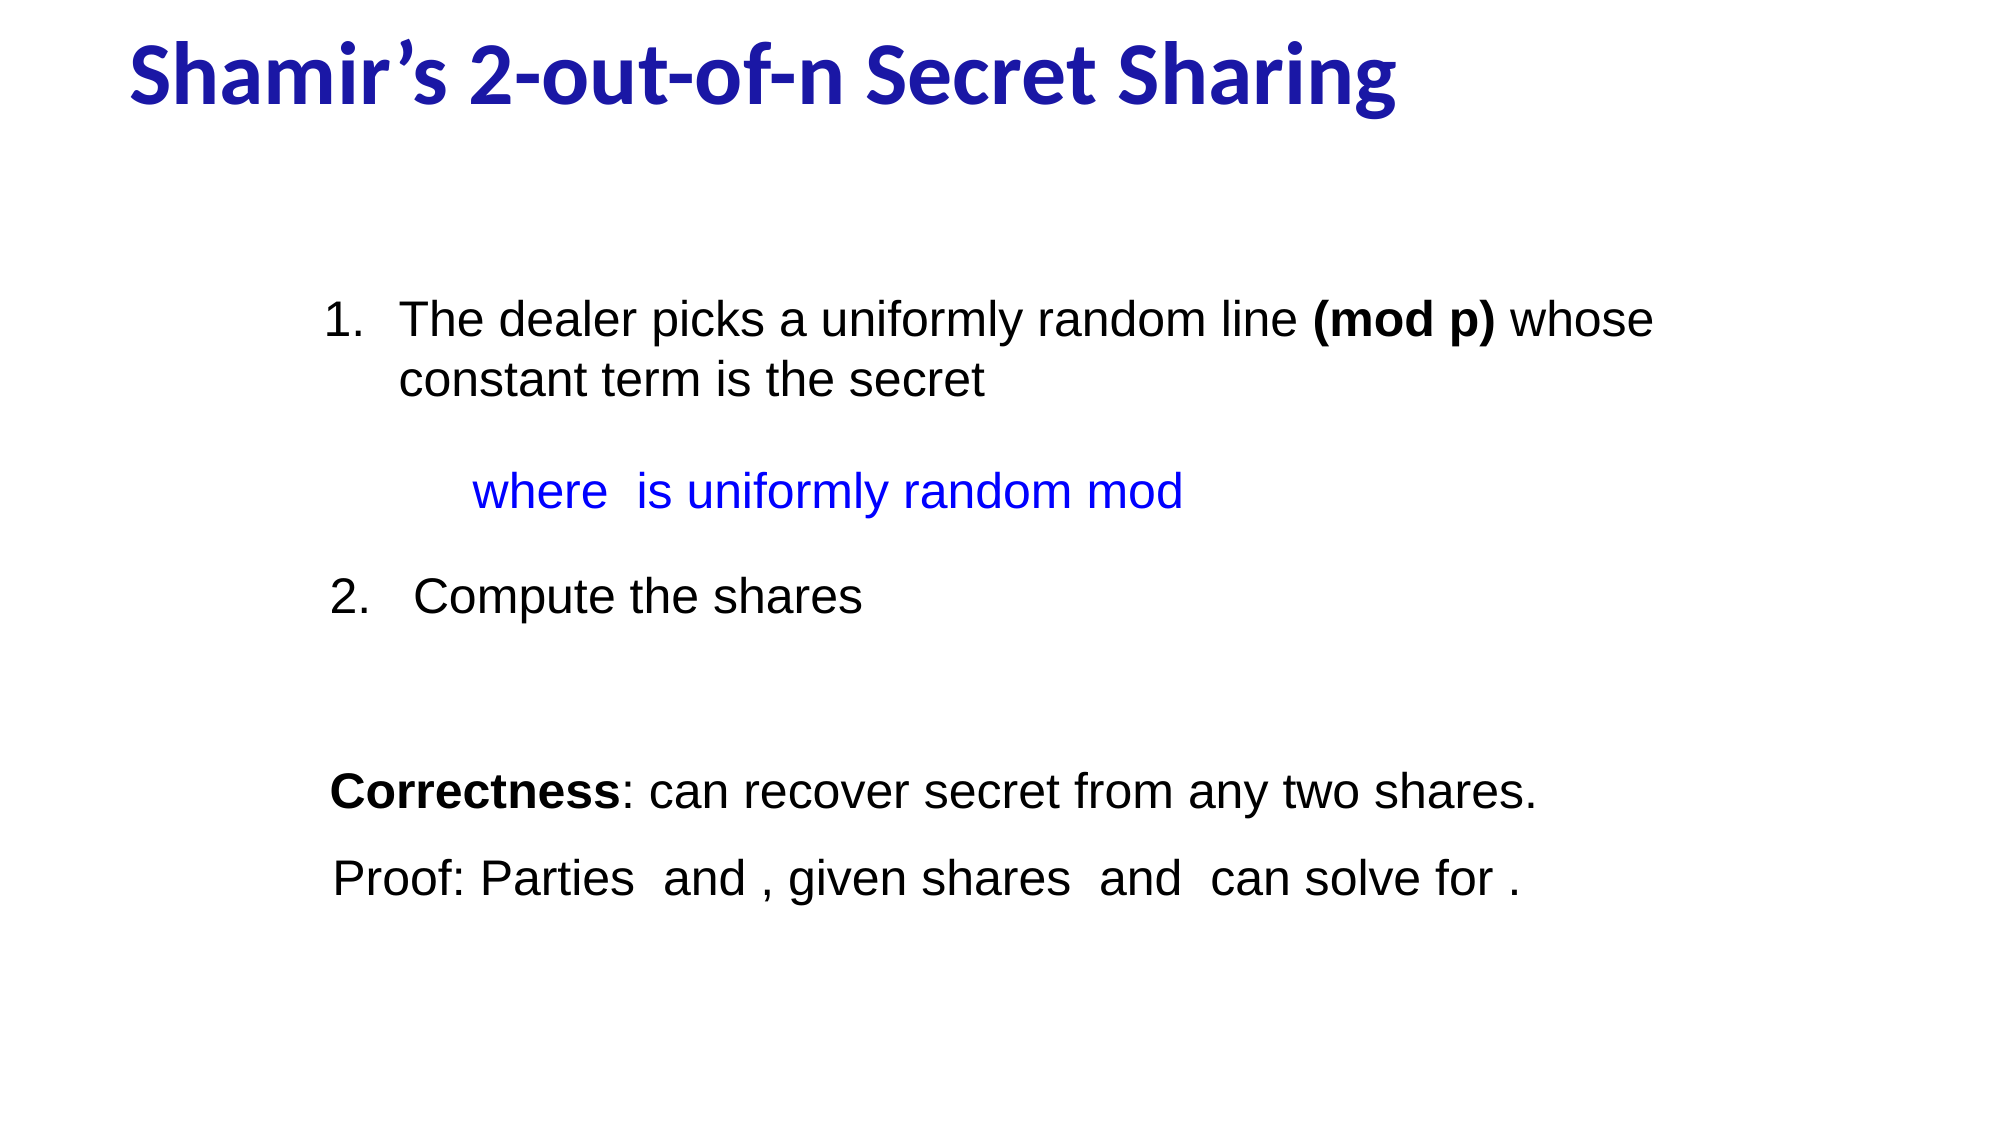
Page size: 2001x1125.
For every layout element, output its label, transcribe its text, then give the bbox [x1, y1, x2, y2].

title Shamir’s 2-out-of-n Secret Sharing [114, 19, 1910, 132]
text_box Correctness: can recover secret from any two shares. [314, 751, 1591, 827]
